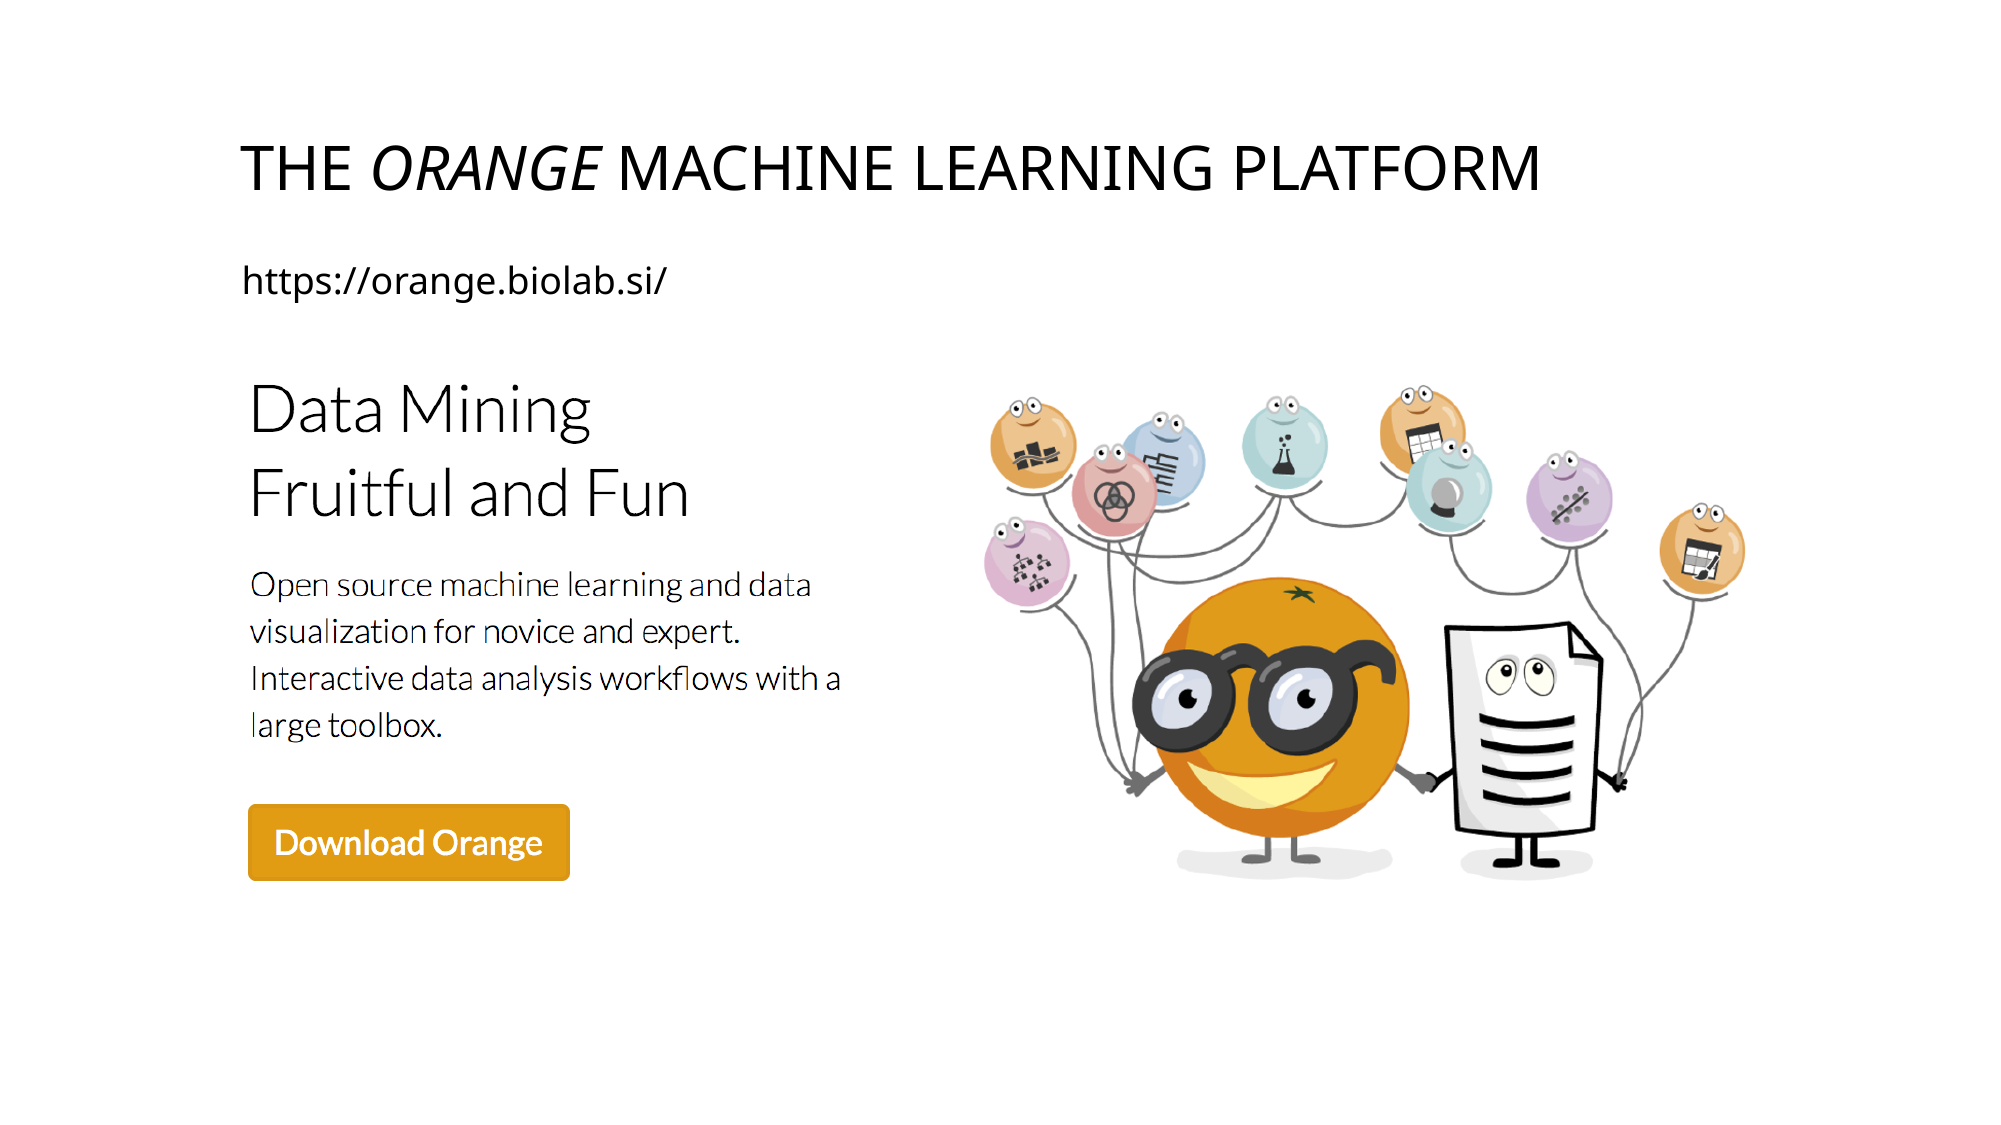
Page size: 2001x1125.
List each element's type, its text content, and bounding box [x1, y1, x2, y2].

text_box https://orange.biolab.si/ [226, 250, 683, 310]
title The Orange machine learning platform [225, 112, 1800, 229]
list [226, 333, 1799, 975]
